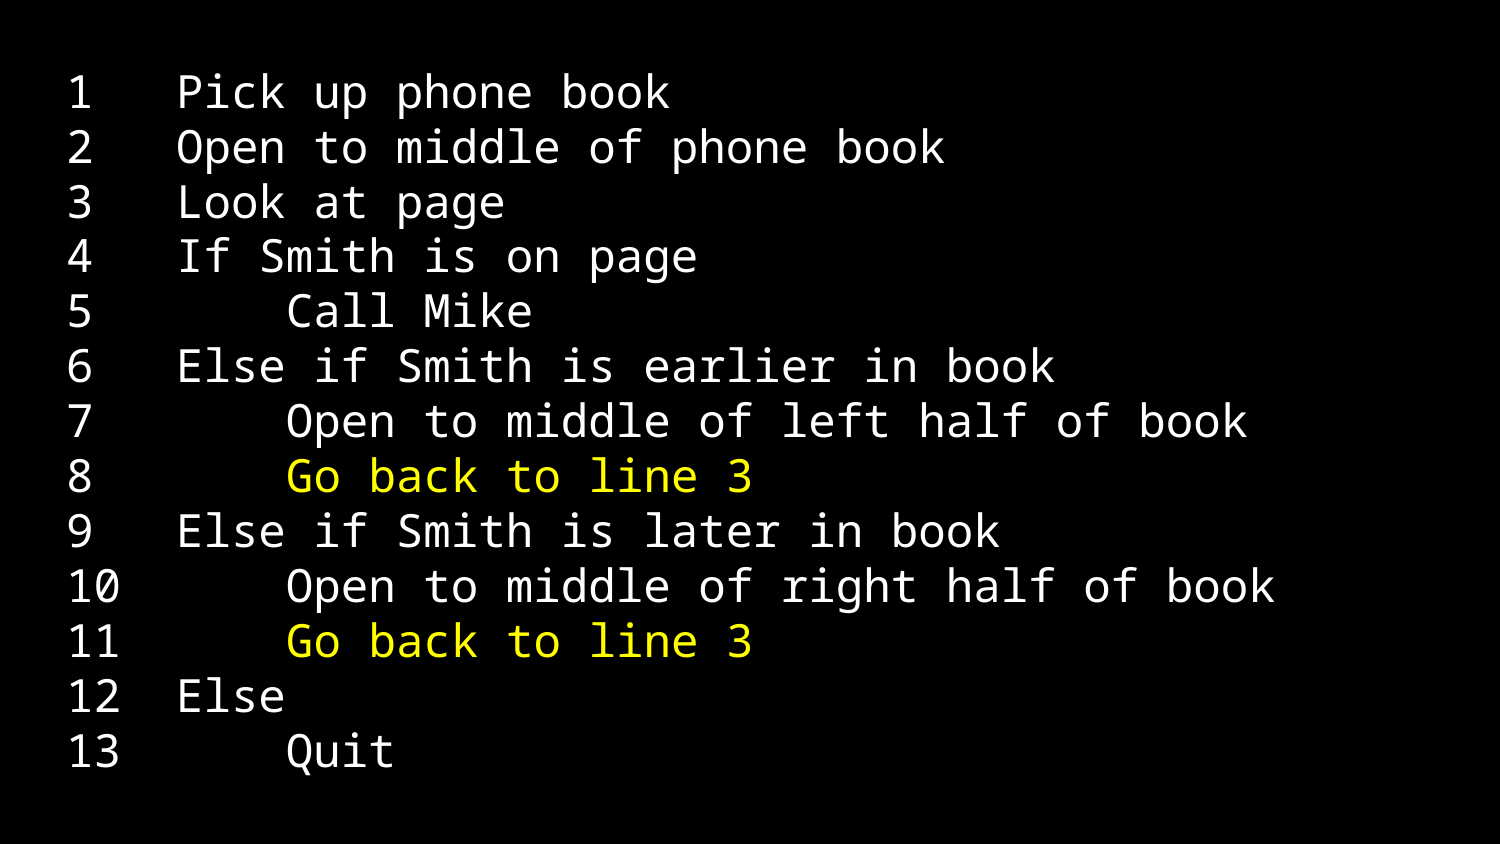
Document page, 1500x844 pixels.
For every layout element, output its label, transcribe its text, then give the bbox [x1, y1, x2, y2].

list 1 Pick up phone book 2 Open to middle of phone book 3 Look at page 4 If Smith is on page 5 Call Mike 6 Else if Smith is earlier in book 7 Open to middle of left half of book 8 Go back to line 3 9 Else if Smith is later in book 10 Open to middle of right half of book 11 Go back to line 3 12 Else 13 Quit [51, 47, 1449, 797]
